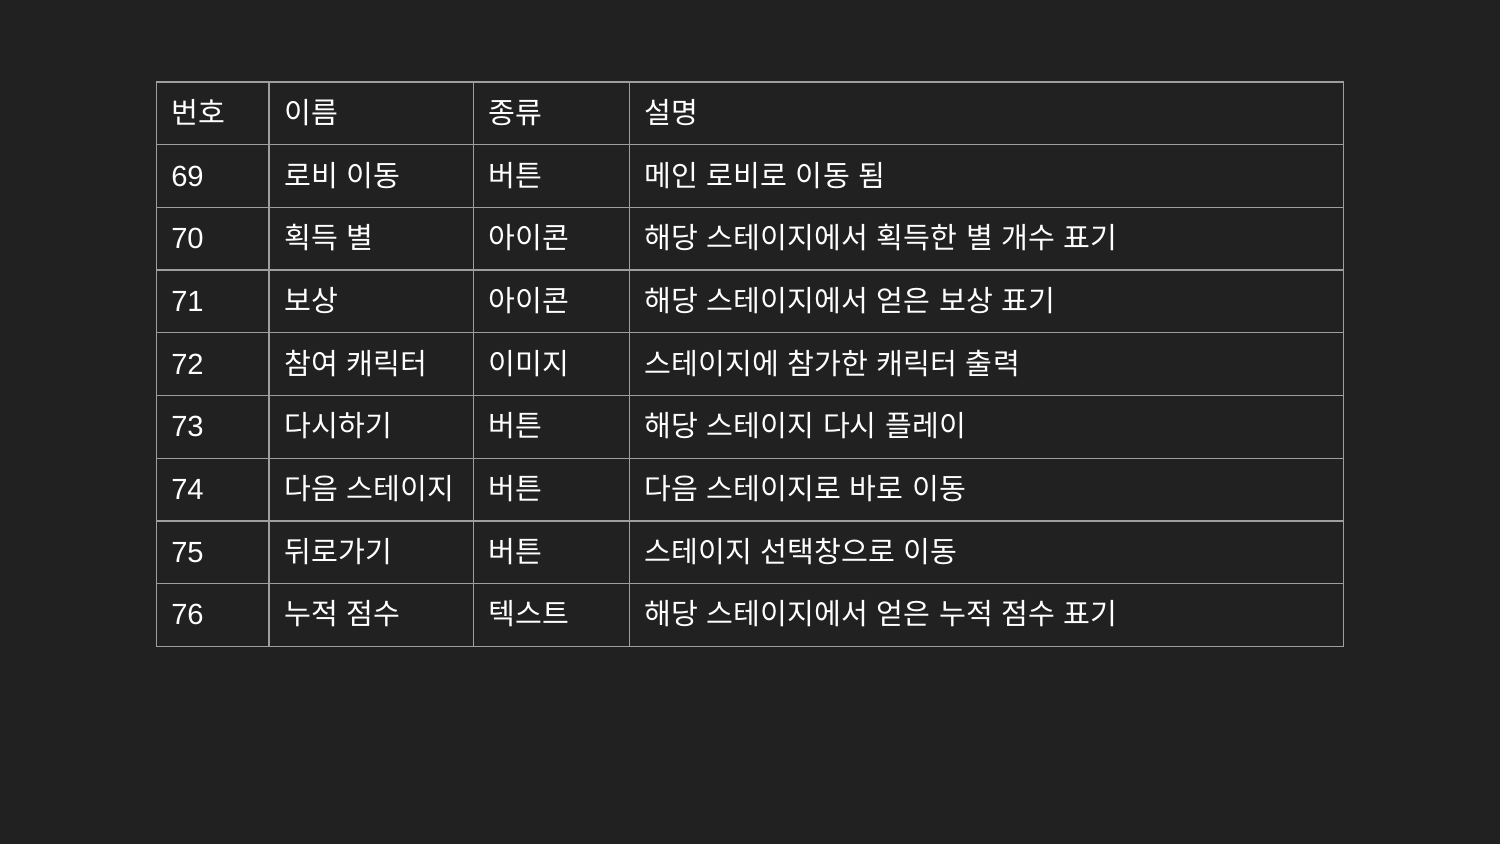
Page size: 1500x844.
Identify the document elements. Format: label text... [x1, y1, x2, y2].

table_cell 75 [157, 522, 268, 583]
table_cell 다음 스테이지 [270, 459, 473, 520]
table_cell 76 [157, 584, 268, 646]
table_cell 참여 캐릭터 [270, 333, 473, 395]
table_cell 획득 별 [270, 208, 473, 269]
table_cell 텍스트 [474, 584, 629, 646]
table_cell 버튼 [474, 396, 629, 458]
table_cell 스테이지에 참가한 캐릭터 출력 [630, 333, 1343, 395]
table_header 설명 [630, 83, 1343, 144]
table_cell 뒤로가기 [270, 522, 473, 583]
table_header 이름 [270, 83, 473, 144]
table_cell 메인 로비로 이동 됨 [630, 145, 1343, 207]
table_header 종류 [474, 83, 629, 144]
table_header 번호 [157, 83, 268, 144]
table_cell 70 [157, 208, 268, 269]
table_cell 해당 스테이지에서 얻은 누적 점수 표기 [630, 584, 1343, 646]
table_cell 로비 이동 [270, 145, 473, 207]
table_cell 스테이지 선택창으로 이동 [630, 522, 1343, 583]
table_cell 버튼 [474, 145, 629, 207]
table_cell 아이콘 [474, 271, 629, 332]
table_cell 해당 스테이지에서 얻은 보상 표기 [630, 271, 1343, 332]
table_cell 69 [157, 145, 268, 207]
table_cell 보상 [270, 271, 473, 332]
table_cell 이미지 [474, 333, 629, 395]
table_cell 다음 스테이지로 바로 이동 [630, 459, 1343, 520]
table_cell 아이콘 [474, 208, 629, 269]
table_cell 해당 스테이지에서 획득한 별 개수 표기 [630, 208, 1343, 269]
table_cell 누적 점수 [270, 584, 473, 646]
table_cell 버튼 [474, 459, 629, 520]
table_cell 해당 스테이지 다시 플레이 [630, 396, 1343, 458]
table_cell 72 [157, 333, 268, 395]
table_cell 버튼 [474, 522, 629, 583]
table_cell 73 [157, 396, 268, 458]
table_cell 71 [157, 271, 268, 332]
table_cell 다시하기 [270, 396, 473, 458]
table_cell 74 [157, 459, 268, 520]
